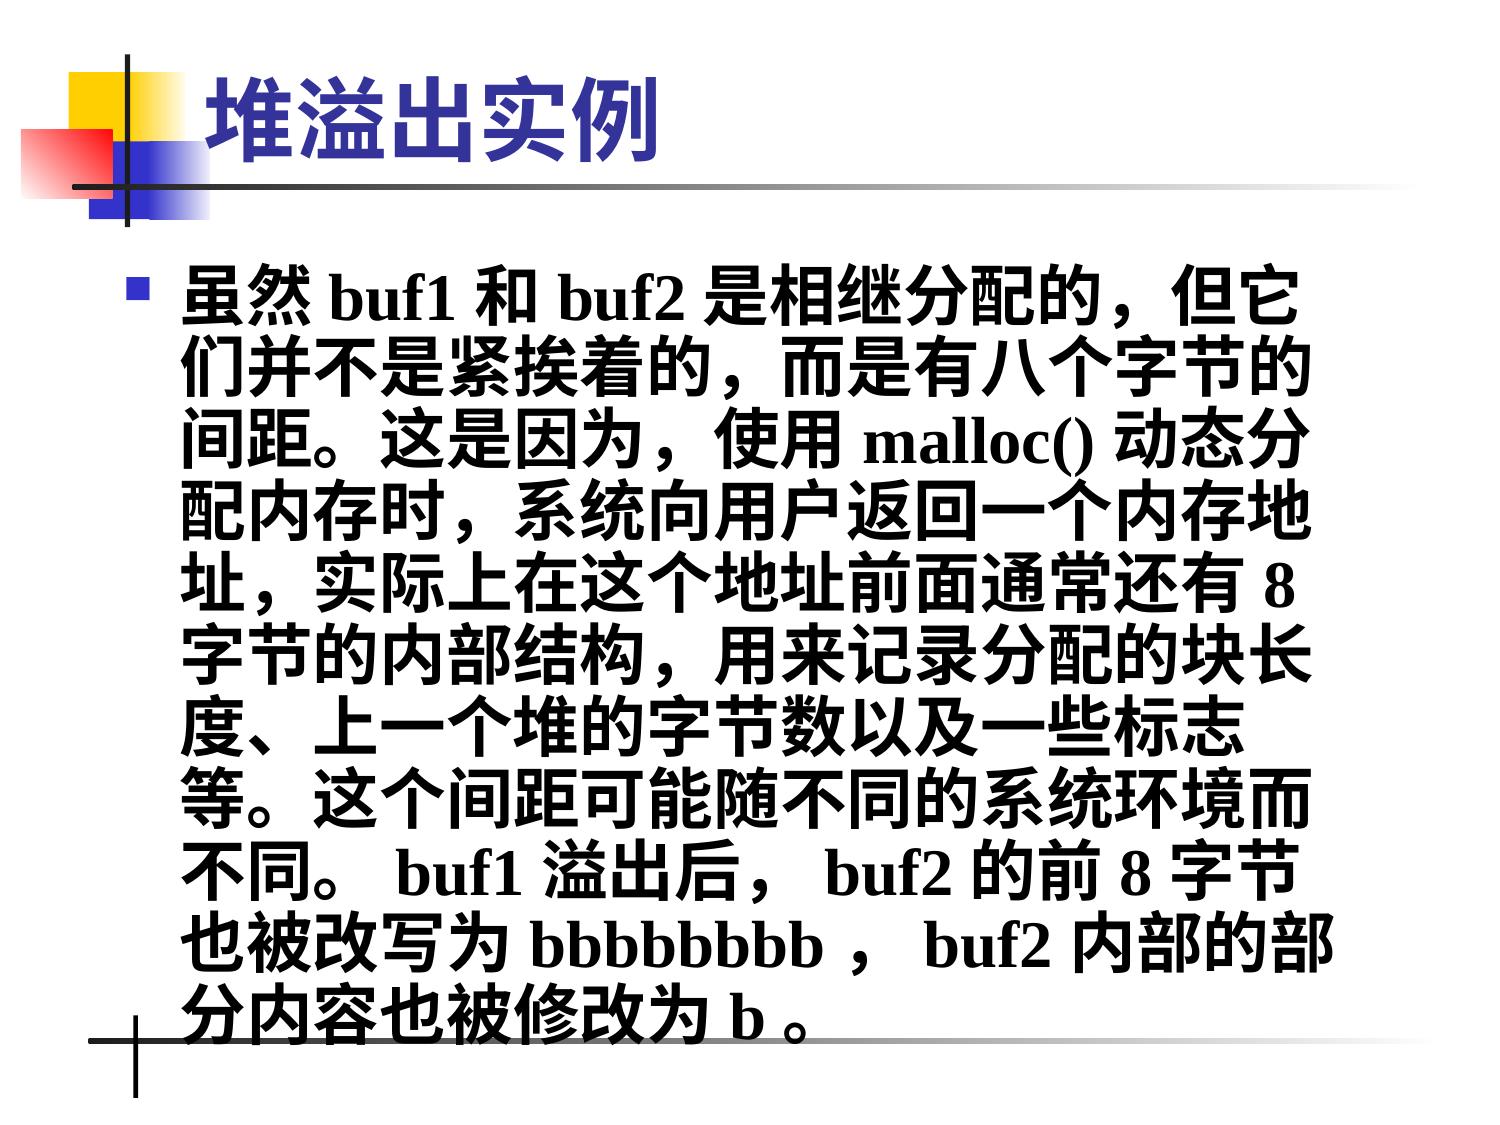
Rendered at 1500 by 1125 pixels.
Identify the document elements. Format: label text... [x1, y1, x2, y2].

list 虽然buf1和buf2是相继分配的，但它们并不是紧挨着的，而是有八个字节的间距。这是因为，使用malloc()动态分配内存时，系统向用户返回一个内存地址，实际上在这个地址前面通常还有8字节的内部结构，用来记录分配的块长度、上一个堆的字节数以及一些标志等。这个间距可能随不同的系统环境而不同。buf1溢出后，buf2的前8字节也被改写为bbbbbbbb，buf2内部的部分内容也被修改为b。 [107, 254, 1384, 931]
title 堆溢出实例 [188, 23, 1468, 181]
